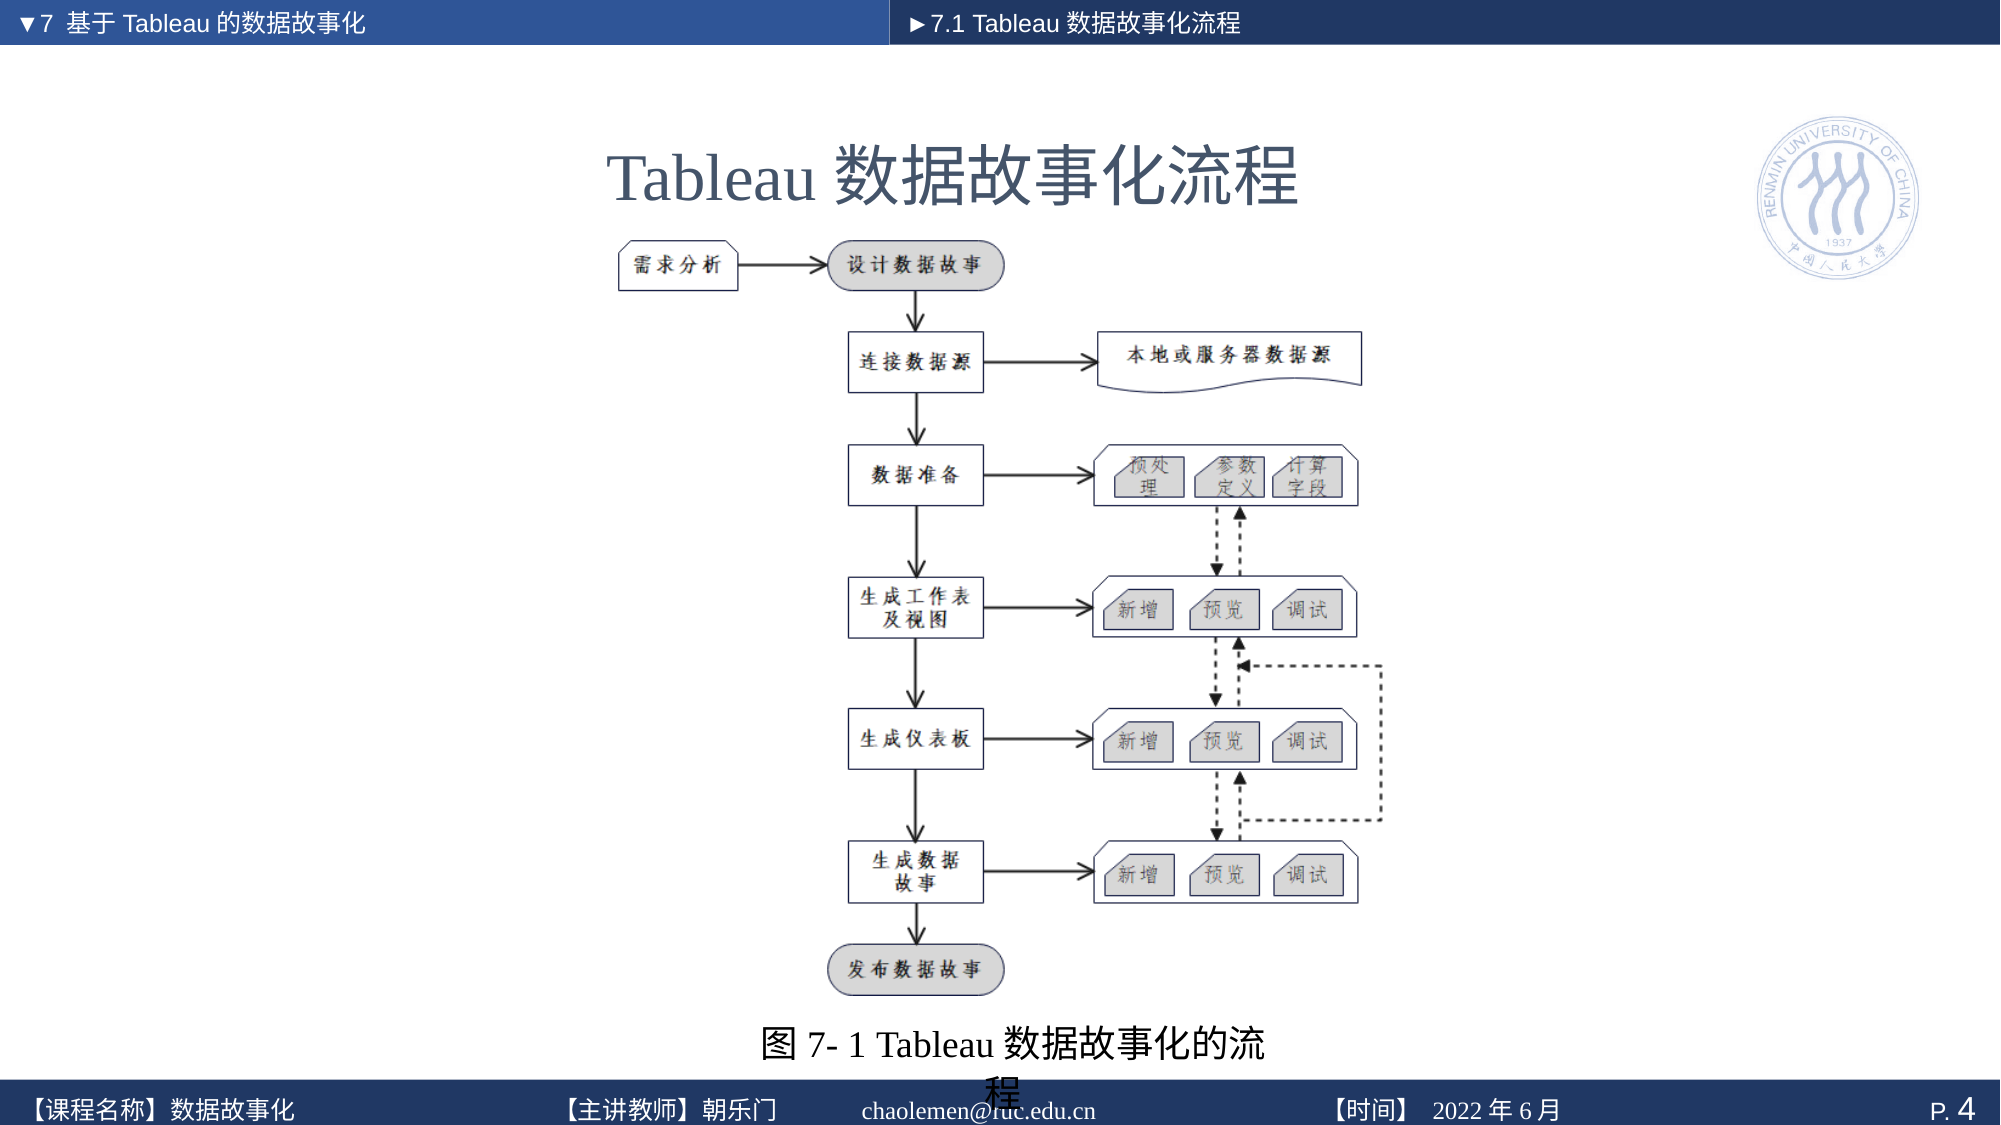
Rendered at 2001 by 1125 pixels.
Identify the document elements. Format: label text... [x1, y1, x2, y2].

text_box 图7- 1 Tableau数据故事化的流程 [716, 1008, 1290, 1073]
picture [617, 239, 1389, 996]
list ▼7 基于Tableau的数据故事化 [0, 0, 725, 43]
list ►7.1 Tableau数据故事化流程 [890, 0, 1303, 43]
title Tableau数据故事化流程 [369, 106, 1553, 242]
